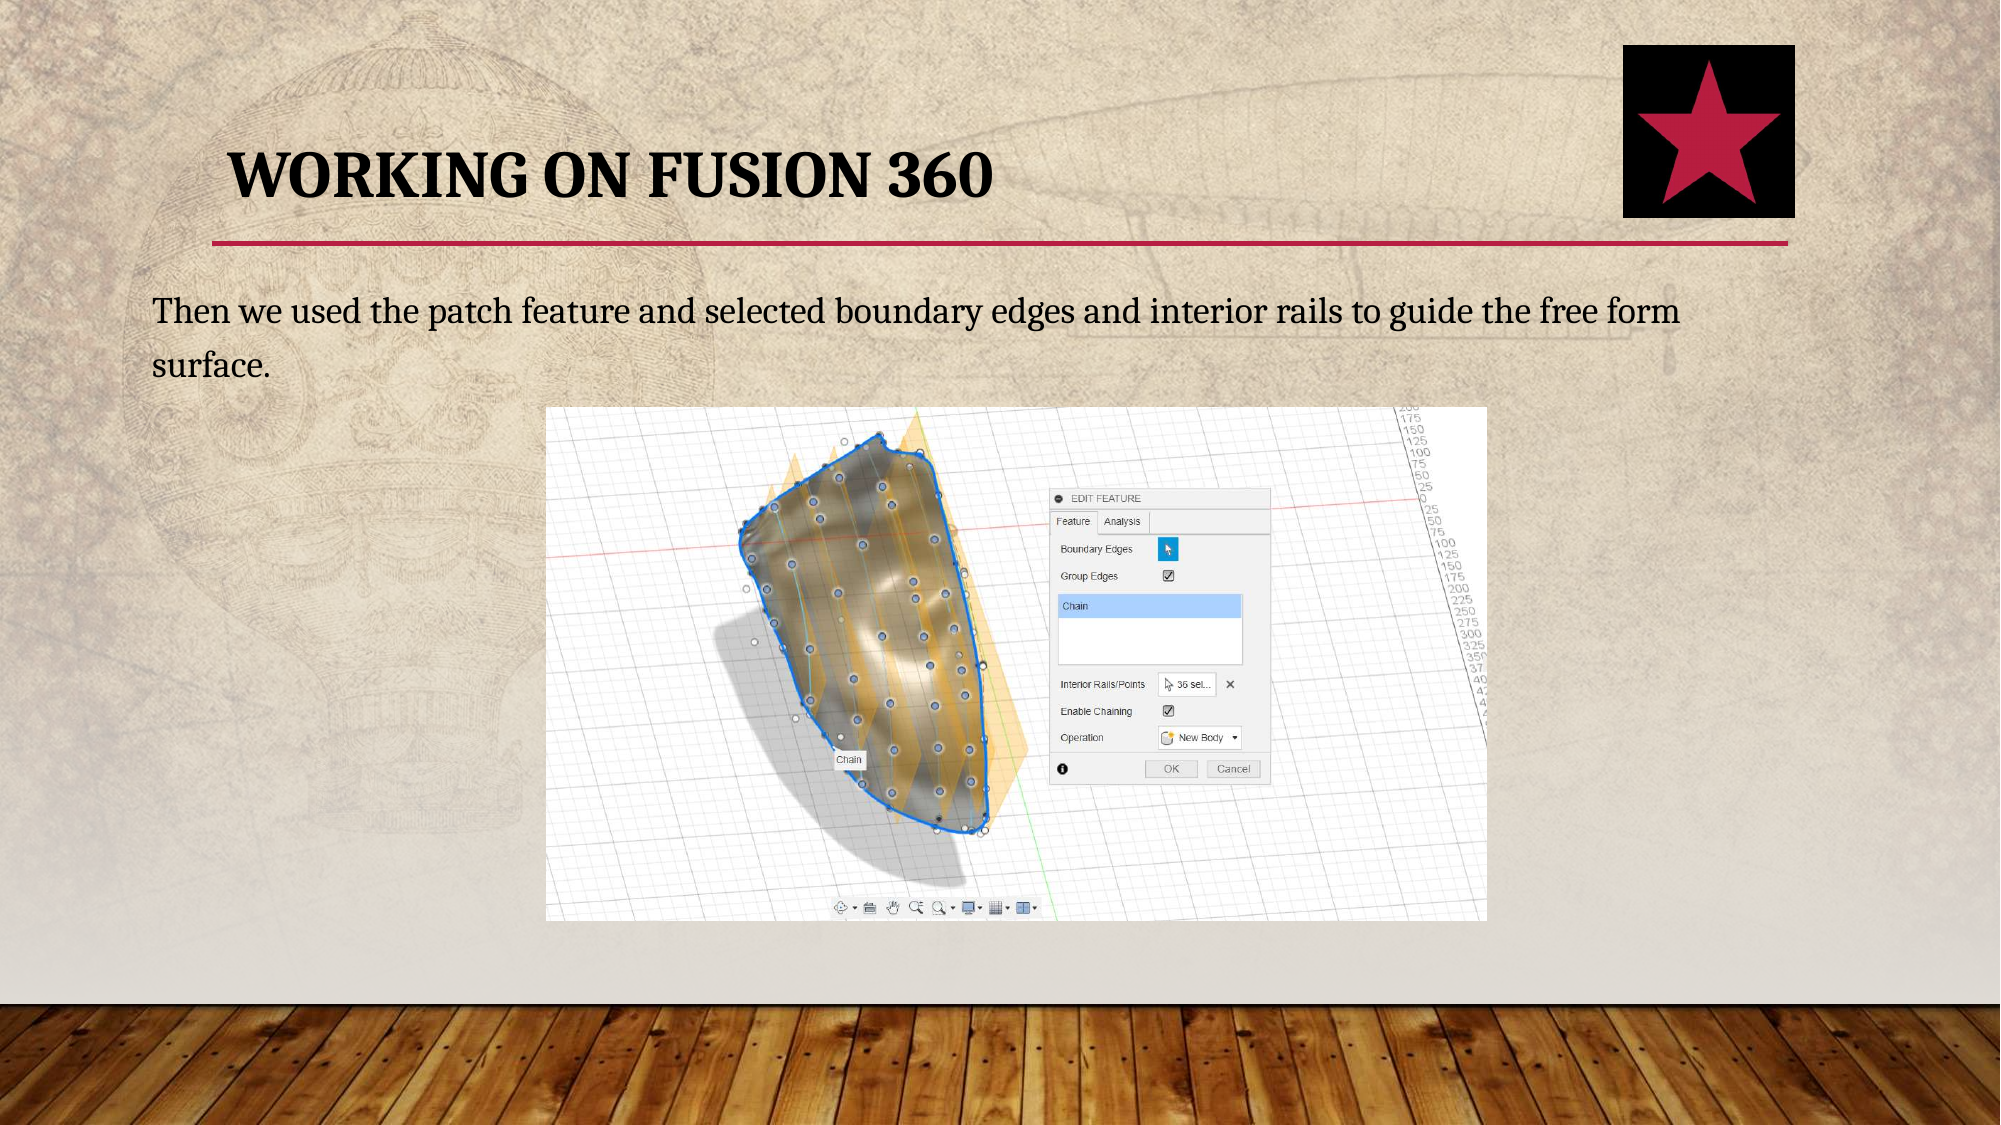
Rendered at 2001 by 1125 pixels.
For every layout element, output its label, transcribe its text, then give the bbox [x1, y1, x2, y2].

picture [0, 1004, 2000, 1125]
list Then we used the patch feature and selected boundary edges and interior rails to guide the free form surface. [137, 269, 1812, 390]
picture [1623, 45, 1796, 218]
title WORKING ON FUSION 360 [212, 131, 1788, 269]
picture [545, 407, 1487, 921]
